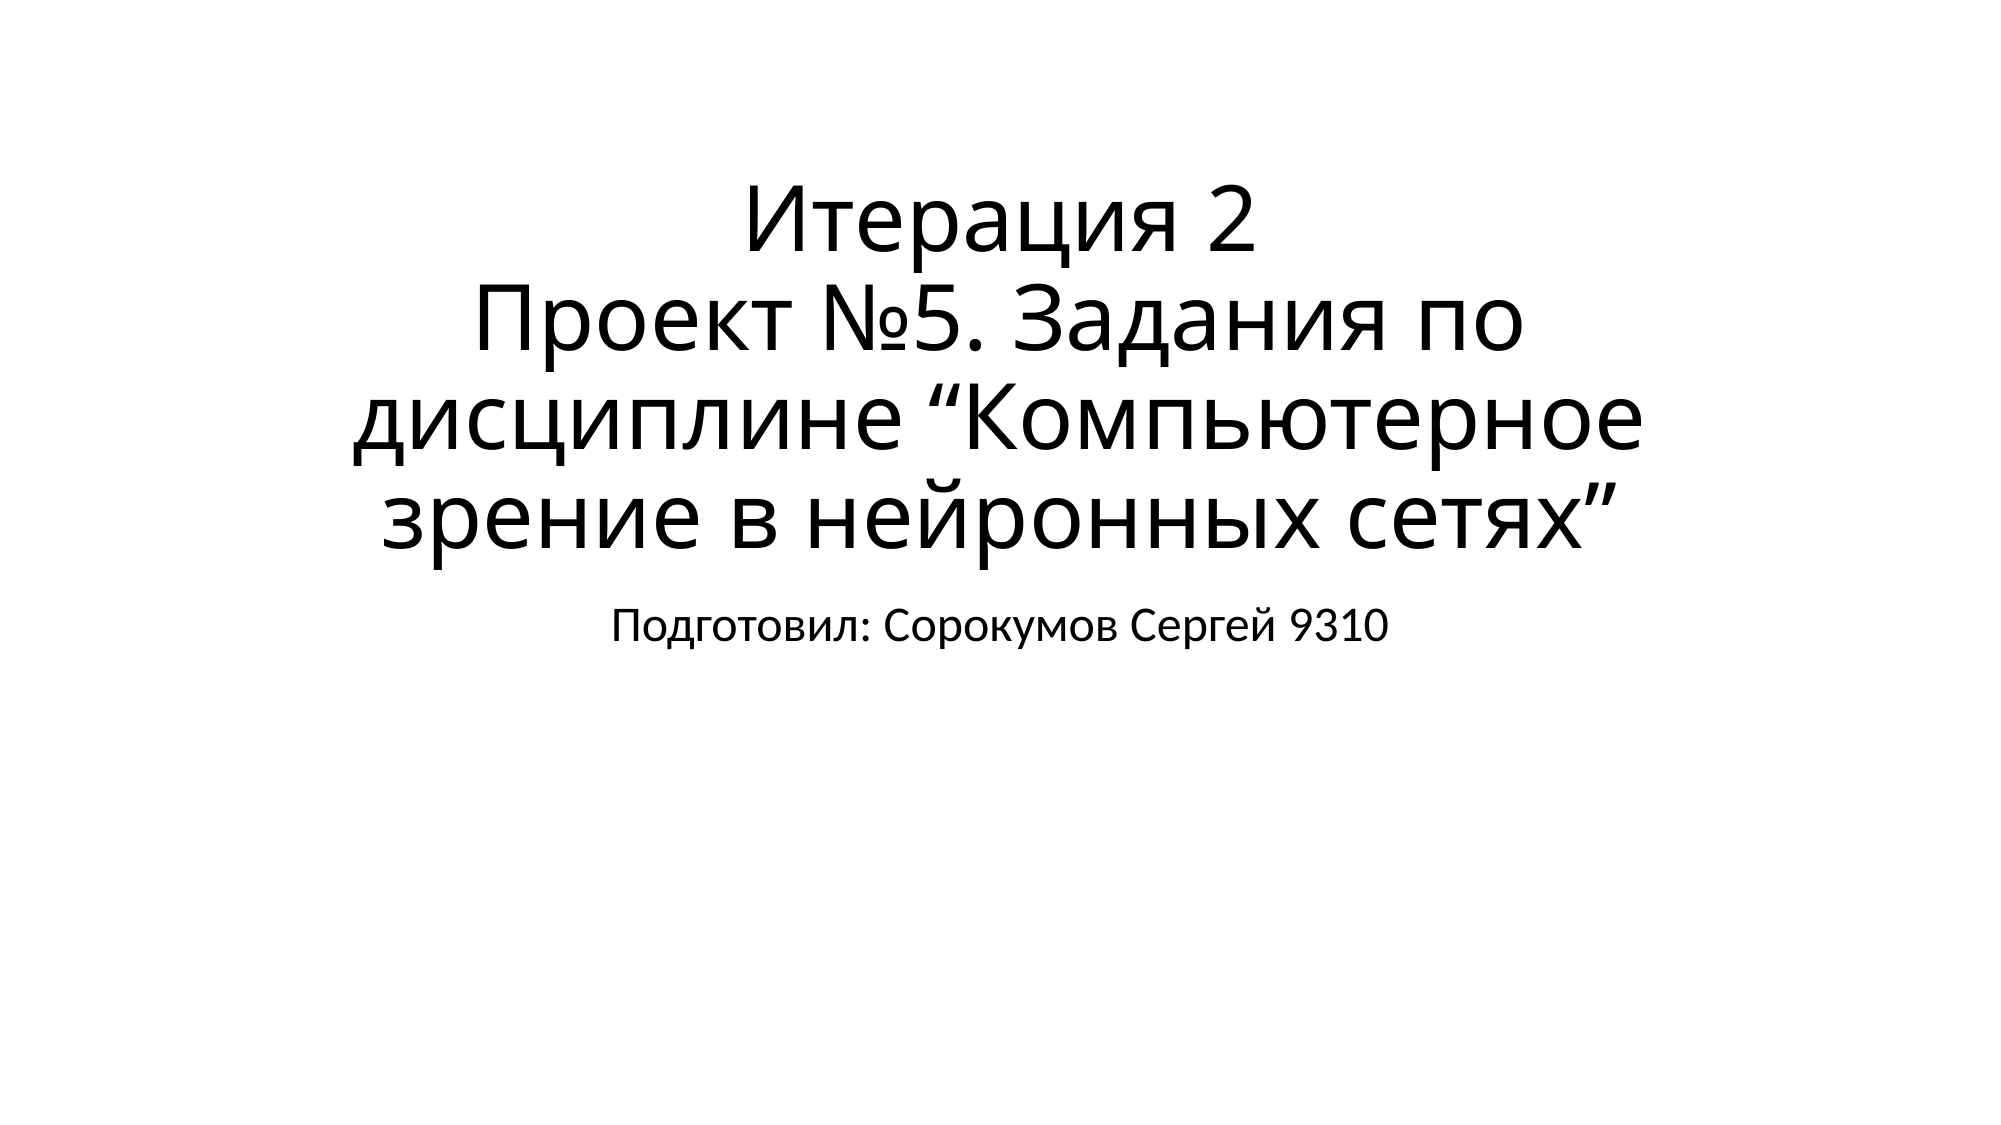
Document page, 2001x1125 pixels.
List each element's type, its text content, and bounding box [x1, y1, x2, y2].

title Итерация 2 Проект №5. Задания по дисциплине “Компьютерное зрение в нейронных сетях” [249, 184, 1750, 576]
subtitle Подготовил: Сорокумов Сергей 9310 [249, 590, 1750, 863]
